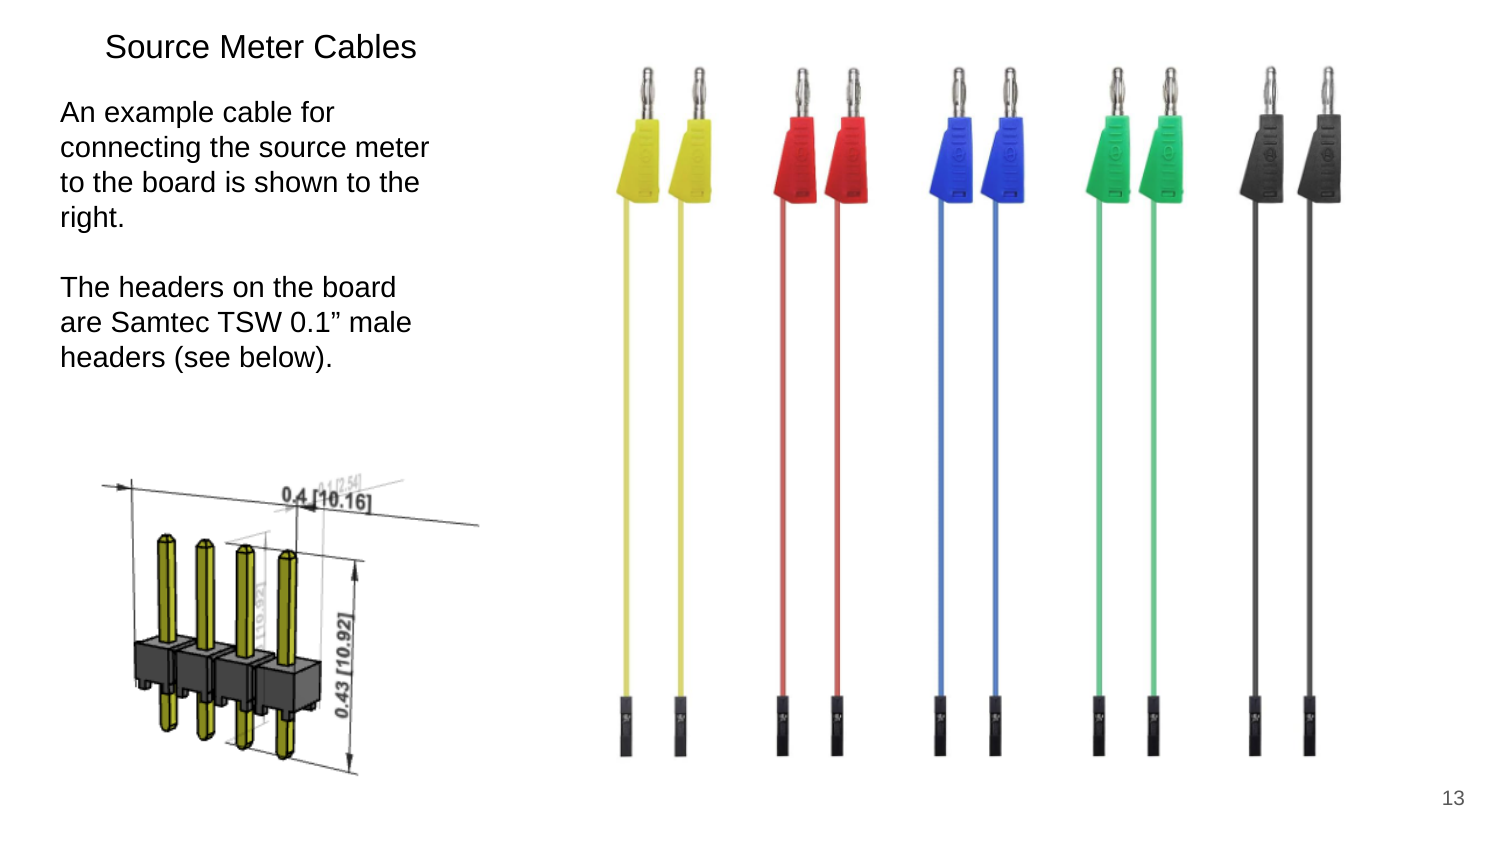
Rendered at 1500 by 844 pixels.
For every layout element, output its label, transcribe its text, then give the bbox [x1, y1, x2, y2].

picture [45, 404, 532, 799]
text_box Source Meter Cables [89, 9, 444, 73]
text_box An example cable for connecting the source meter to the board is shown to the right. The headers on the board are Samtec TSW 0.1” male headers (see below). [45, 86, 458, 381]
slide_number 13 [1389, 764, 1480, 830]
picture [557, 41, 1411, 769]
